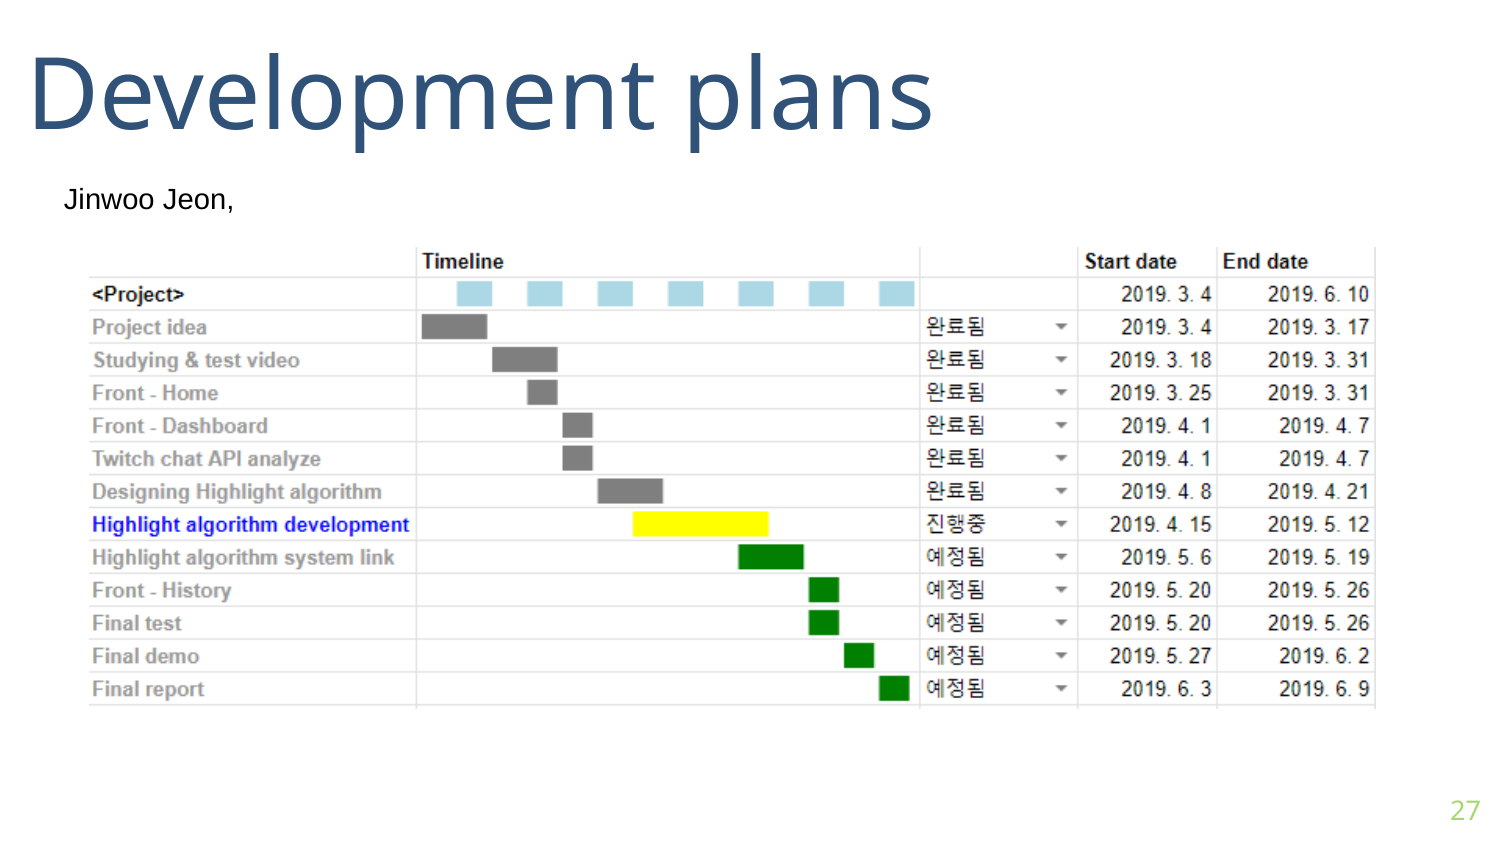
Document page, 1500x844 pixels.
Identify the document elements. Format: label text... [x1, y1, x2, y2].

slide_number 27 [1391, 779, 1482, 844]
picture [89, 247, 1376, 709]
text_box Development plans [26, 8, 1060, 150]
text_box Jinwoo Jeon, [48, 173, 250, 223]
